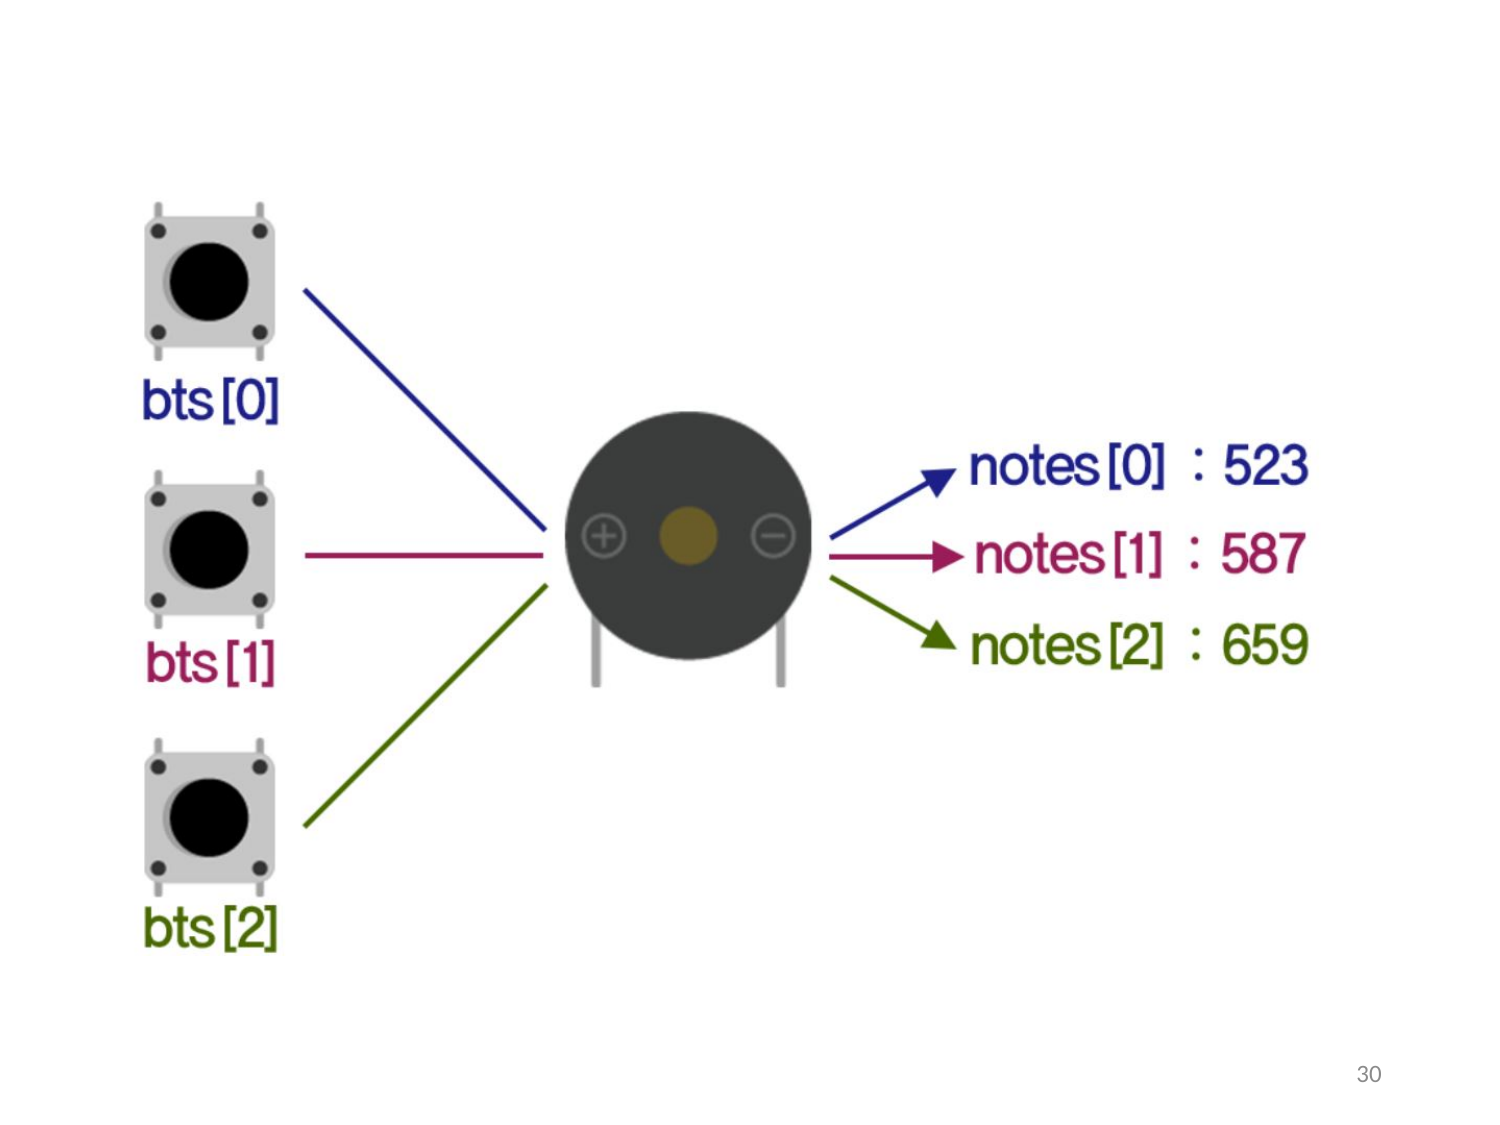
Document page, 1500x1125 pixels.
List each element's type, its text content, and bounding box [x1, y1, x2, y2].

picture [118, 189, 1344, 956]
slide_number 30 [1059, 1042, 1397, 1103]
